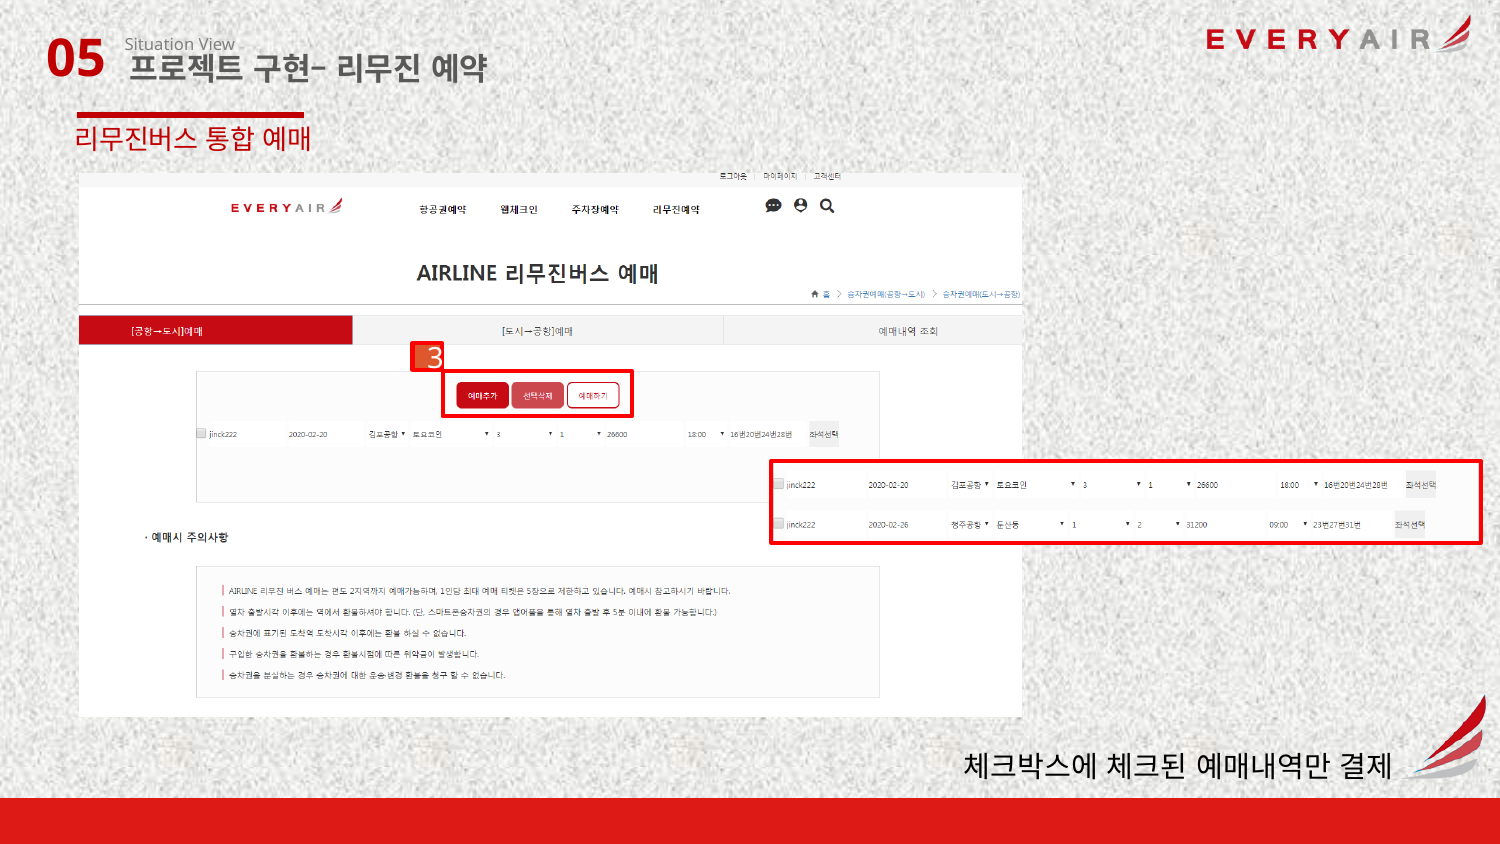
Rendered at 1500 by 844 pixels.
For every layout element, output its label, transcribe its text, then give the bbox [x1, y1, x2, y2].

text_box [771, 460, 1482, 543]
text_box 체크박스에 체크된 예매내역만 결제 [949, 740, 1409, 791]
text_box 05 [17, 16, 136, 95]
text_box [0, 798, 1500, 844]
picture [0, 0, 1500, 798]
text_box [64, 114, 323, 163]
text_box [100, 26, 519, 96]
